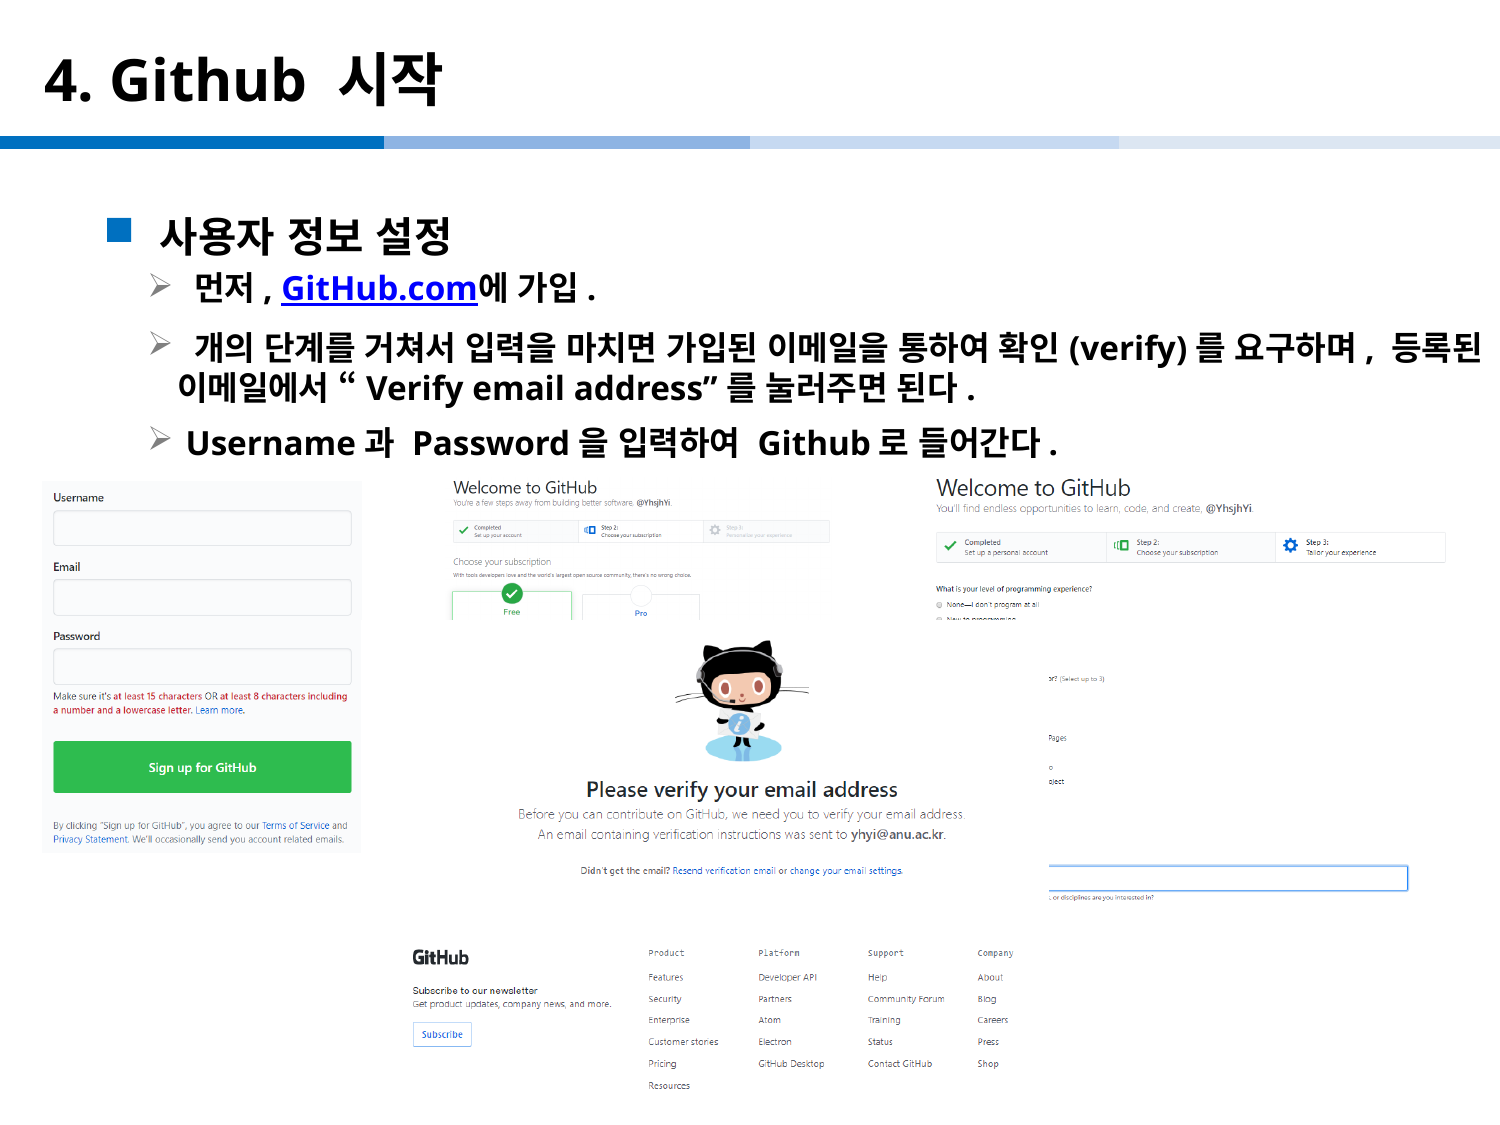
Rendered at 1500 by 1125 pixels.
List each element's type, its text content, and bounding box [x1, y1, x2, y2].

list 사용자 정보 설정 먼저, GitHub.com에 가입. 개의 단계를 거쳐서 입력을 마치면 가입된 이메일을 통하여 확인(verify)를 요구하며, 등록된 이메일에서 “Verify email address”를 눌러주면 된다. Username과 Password을 입력하여 Github로 들어간다. [88, 177, 1500, 1107]
title 4. Github 시작 [29, 32, 1270, 124]
picture [41, 467, 1451, 1107]
